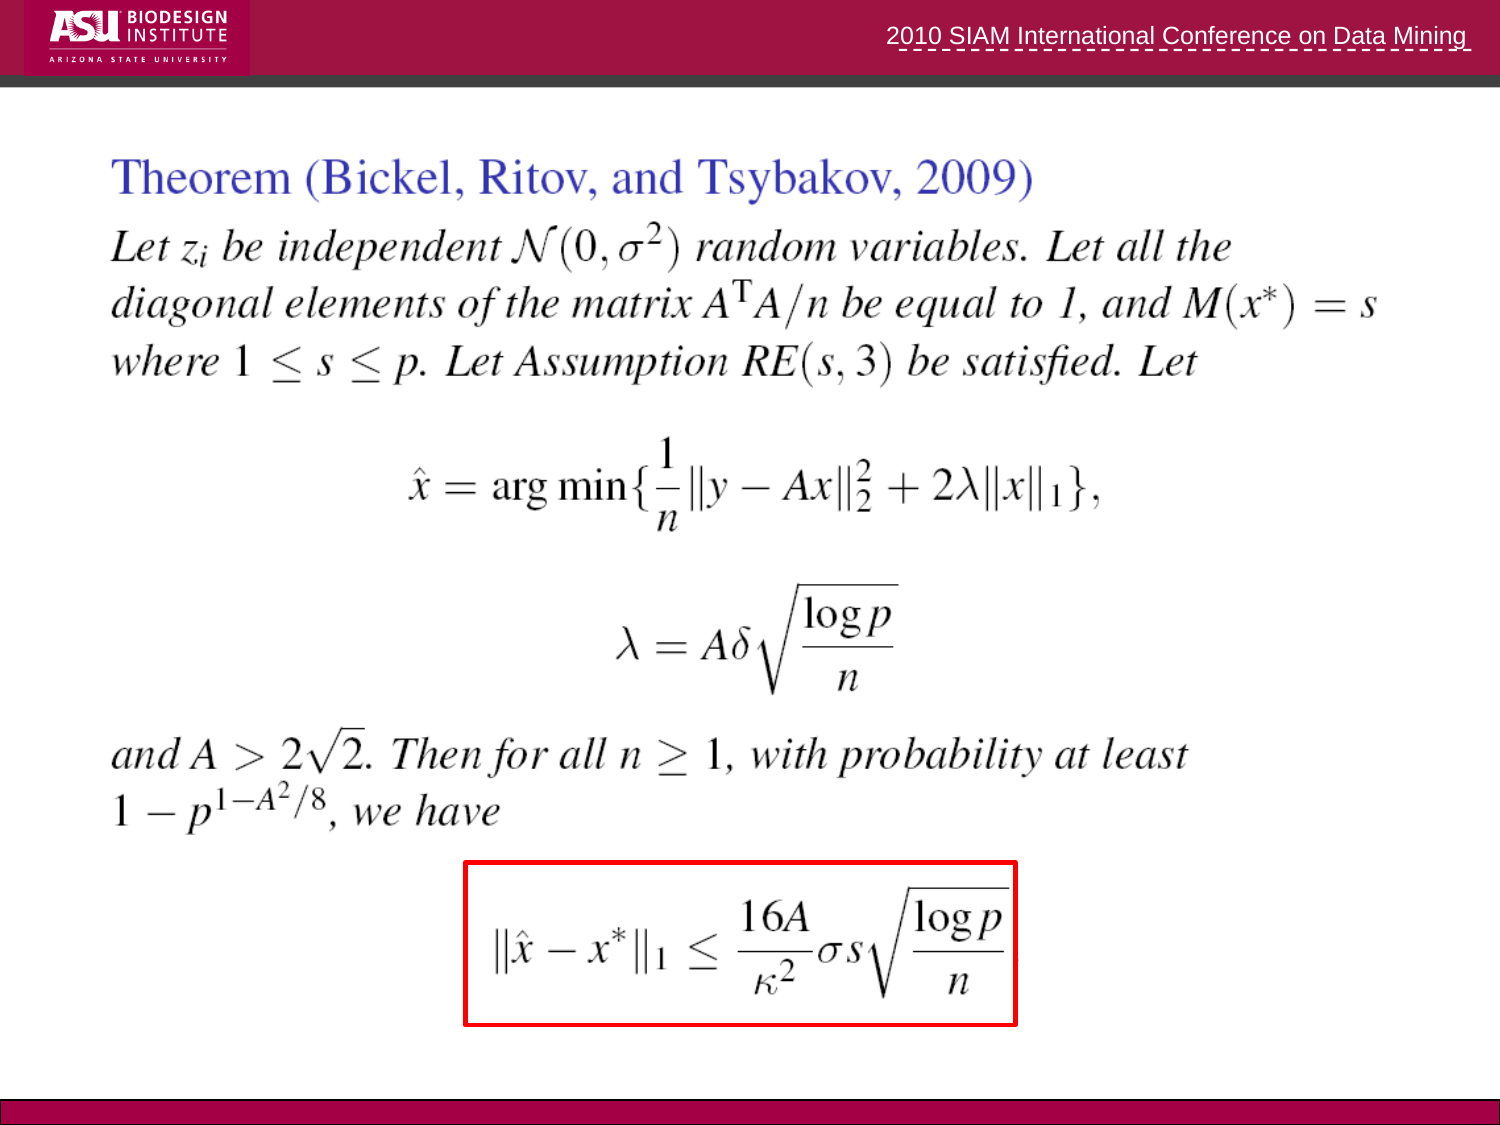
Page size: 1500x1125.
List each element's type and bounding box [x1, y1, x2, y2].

picture [87, 124, 1402, 1017]
picture [24, 0, 250, 76]
